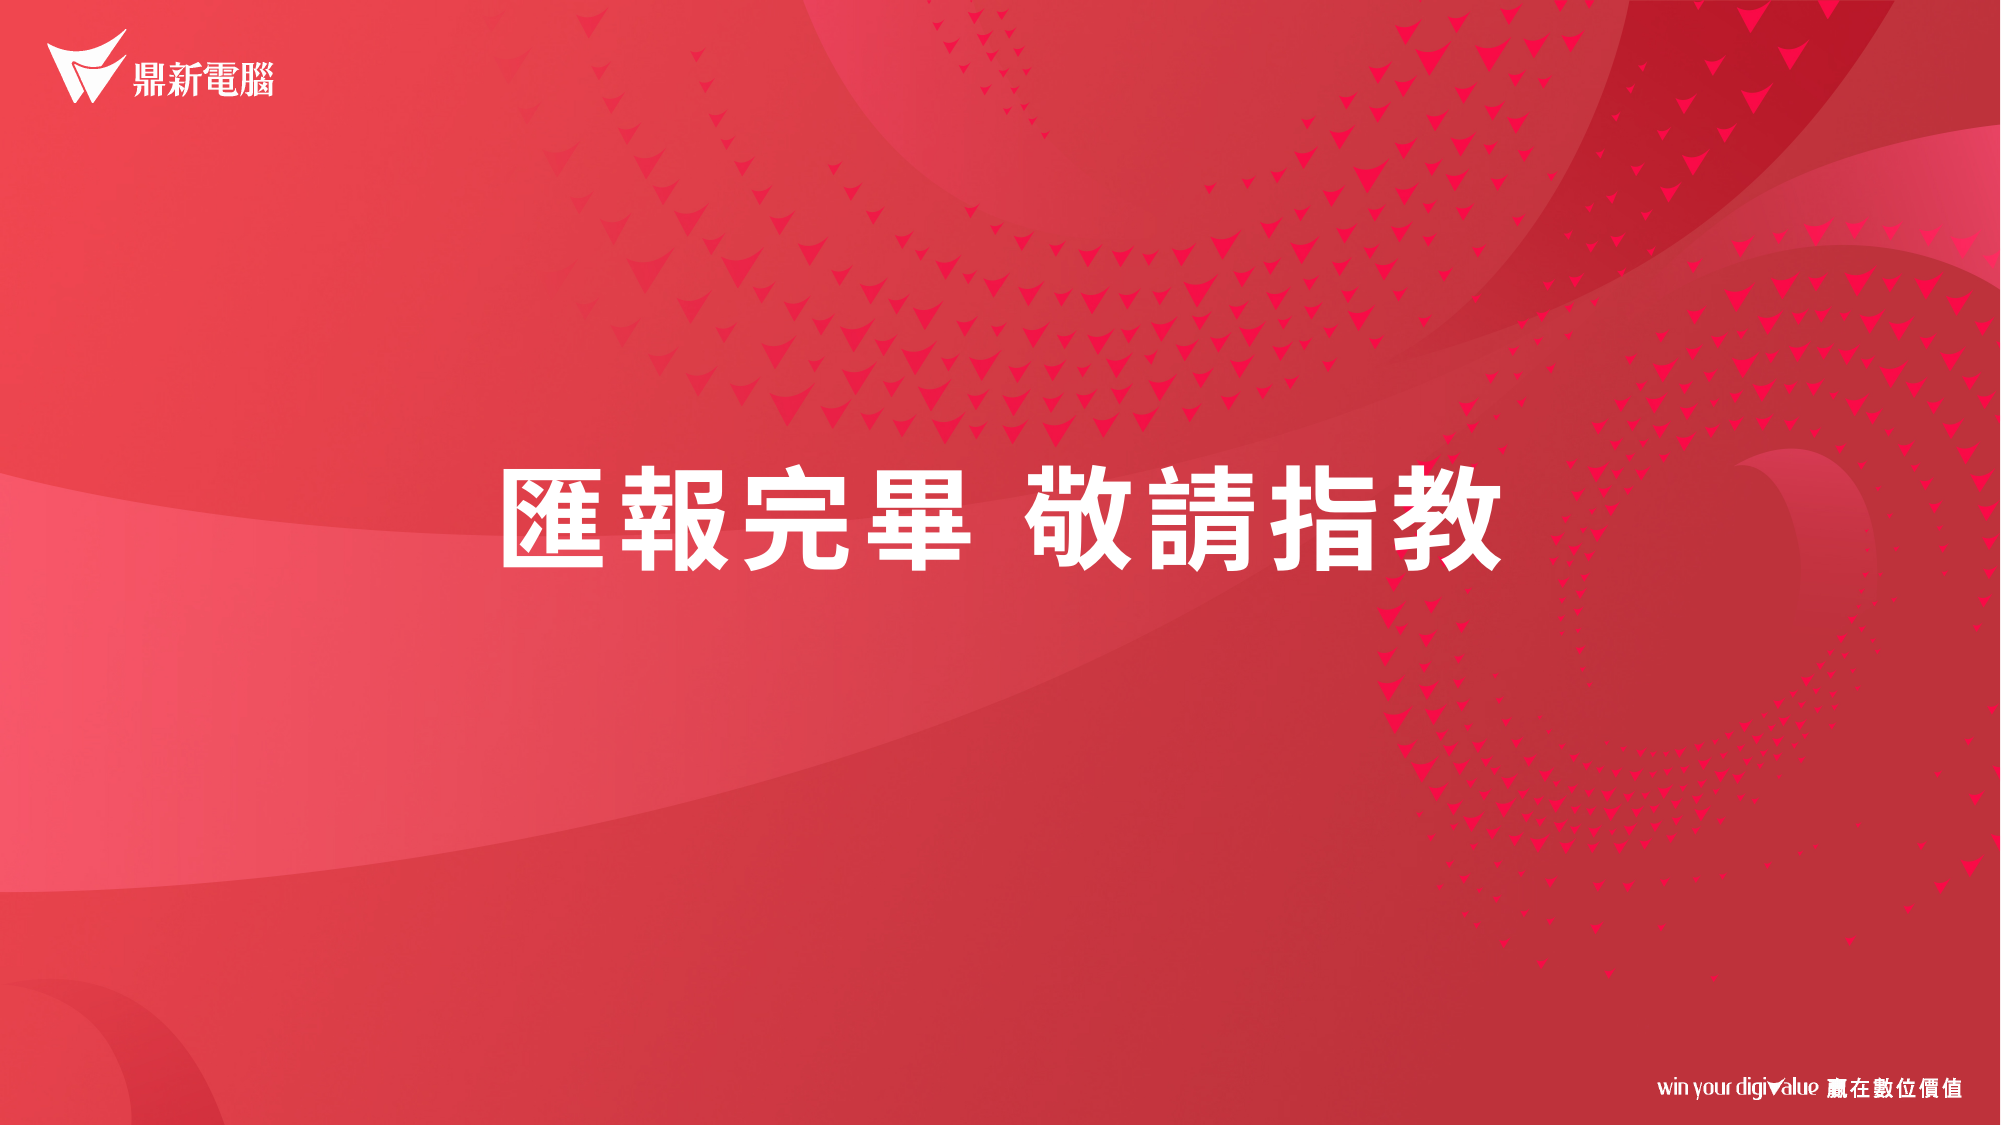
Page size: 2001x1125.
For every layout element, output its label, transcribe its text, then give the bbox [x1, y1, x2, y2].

picture [0, 0, 2001, 1125]
title 匯報完畢 敬請指教 [113, 383, 1886, 650]
